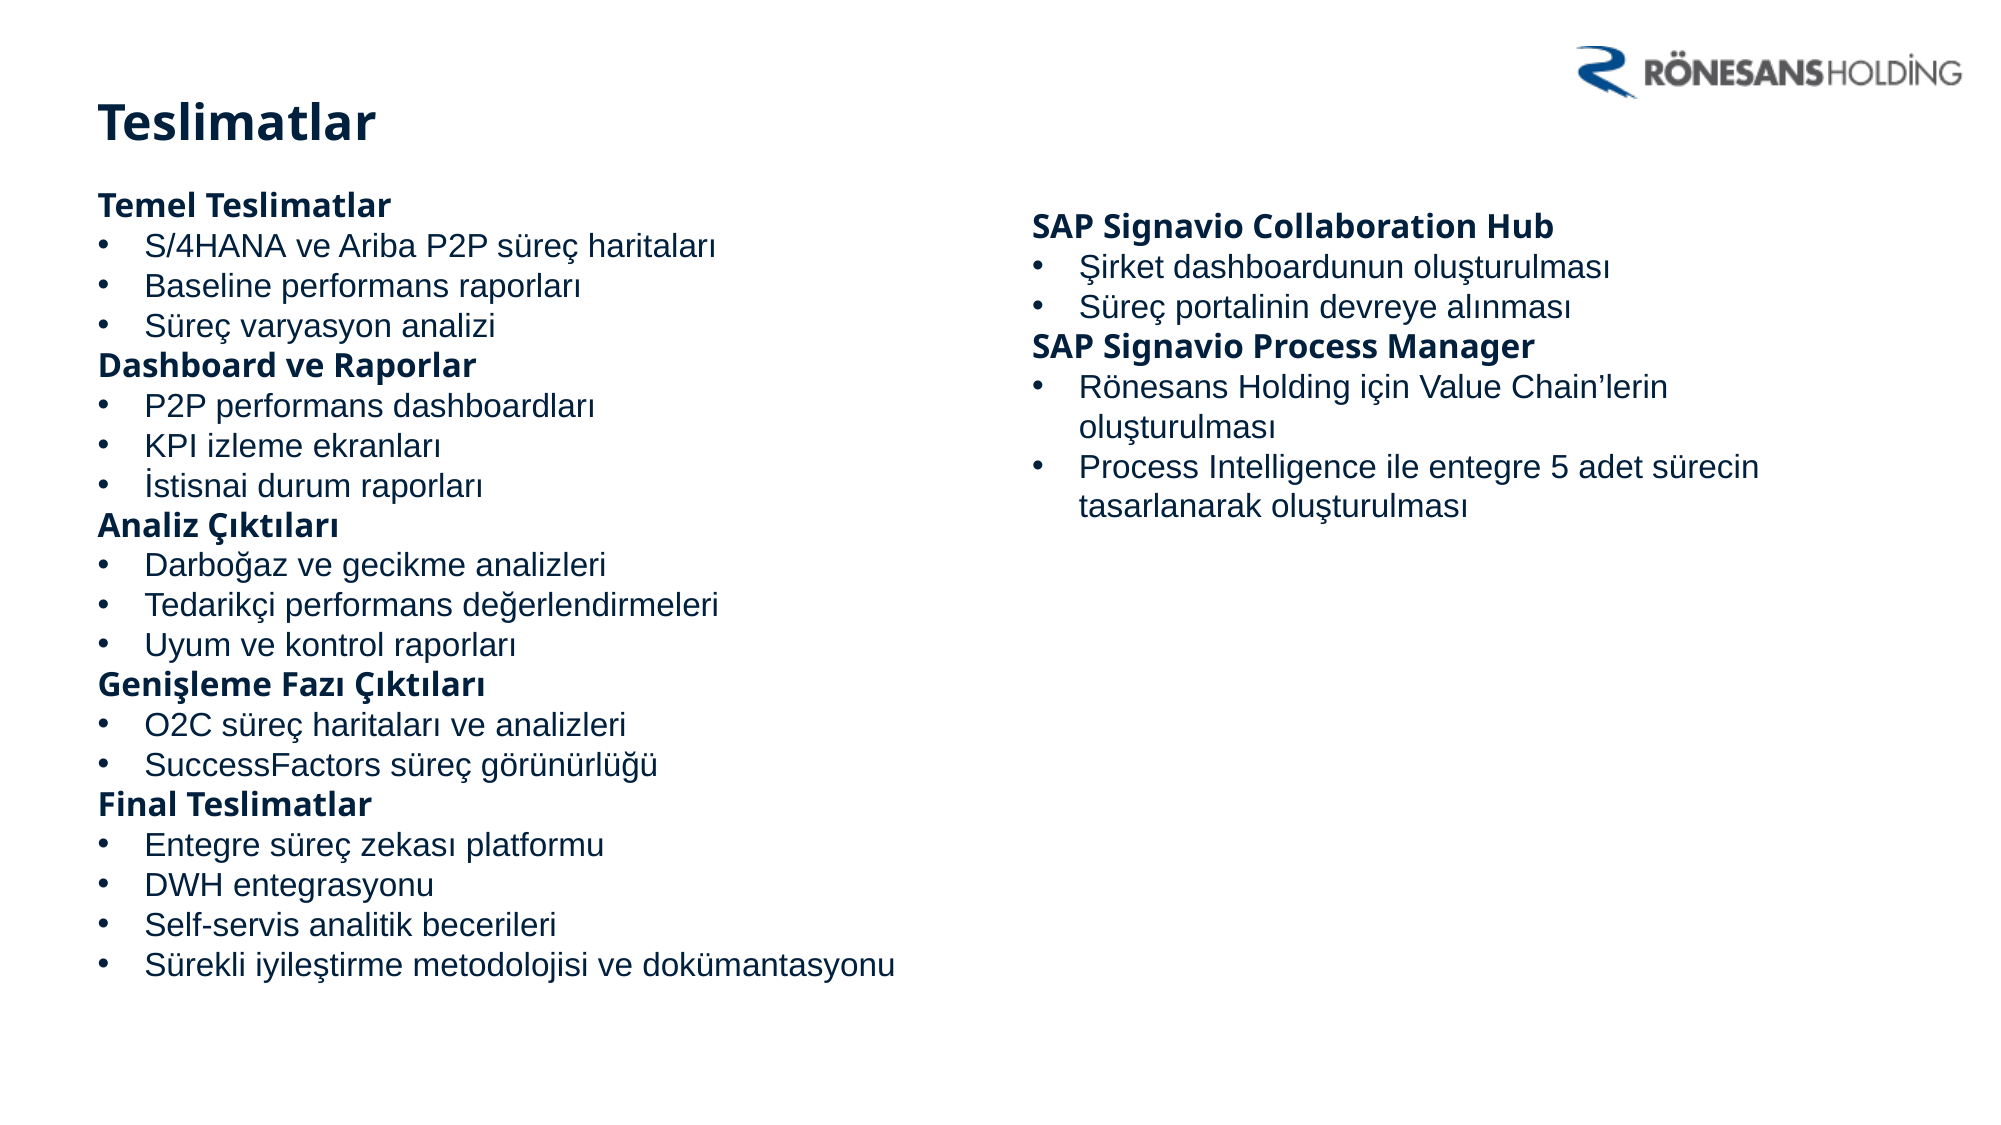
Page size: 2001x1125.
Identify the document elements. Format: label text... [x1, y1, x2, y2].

title Teslimatlar [82, 82, 1918, 144]
picture [1576, 46, 1963, 99]
text_box SAP Signavio Collaboration Hub Şirket dashboardunun oluşturulması Süreç portalinin devreye alınması SAP Signavio Process Manager Rönesans Holding için Value Chain’lerin oluşturulması Process Intelligence ile entegre 5 adet sürecin tasarlanarak oluşturulması [1017, 197, 1851, 572]
text_box Temel Teslimatlar S/4HANA ve Ariba P2P süreç haritaları Baseline performans raporları Süreç varyasyon analizi Dashboard ve Raporlar P2P performans dashboardları KPI izleme ekranları İstisnai durum raporları Analiz Çıktıları Darboğaz ve gecikme analizleri Tedarikçi performans değerlendirmeleri Uyum ve kontrol raporları Genişleme Fazı Çıktıları O2C süreç haritaları ve analizleri SuccessFactors süreç görünürlüğü Final Teslimatlar Entegre süreç zekası platformu DWH entegrasyonu Self-servis analitik becerileri Sürekli iyileştirme metodolojisi ve dokümantasyonu [82, 176, 916, 991]
